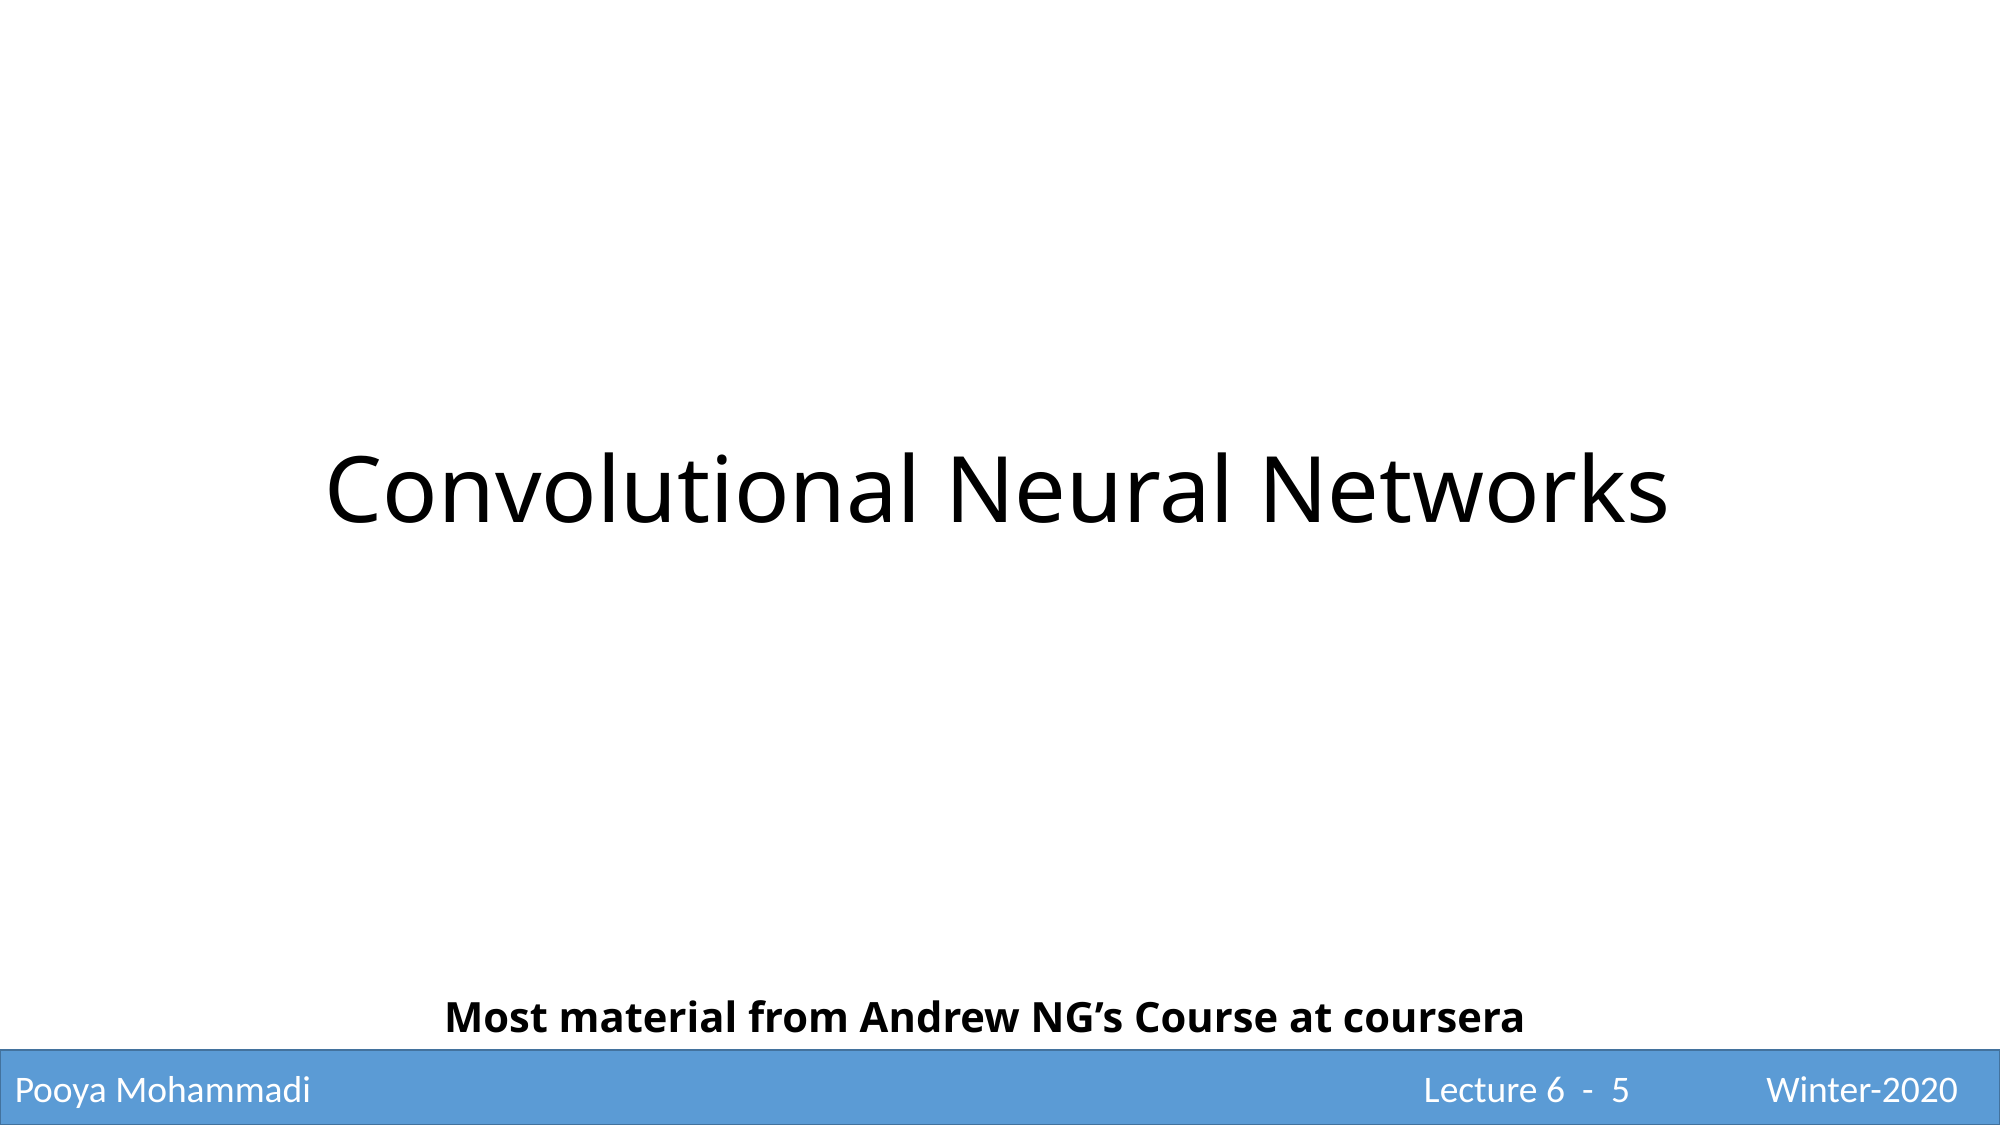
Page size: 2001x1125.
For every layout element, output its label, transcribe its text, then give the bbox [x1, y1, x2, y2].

text_box Pooya Mohammadi Lecture 6 - 5 Winter-2020 [0, 1049, 2000, 1125]
text_box Convolutional Neural Networks [31, 423, 1966, 548]
text_box Most material from Andrew NG’s Course at coursera [178, 983, 1792, 1049]
